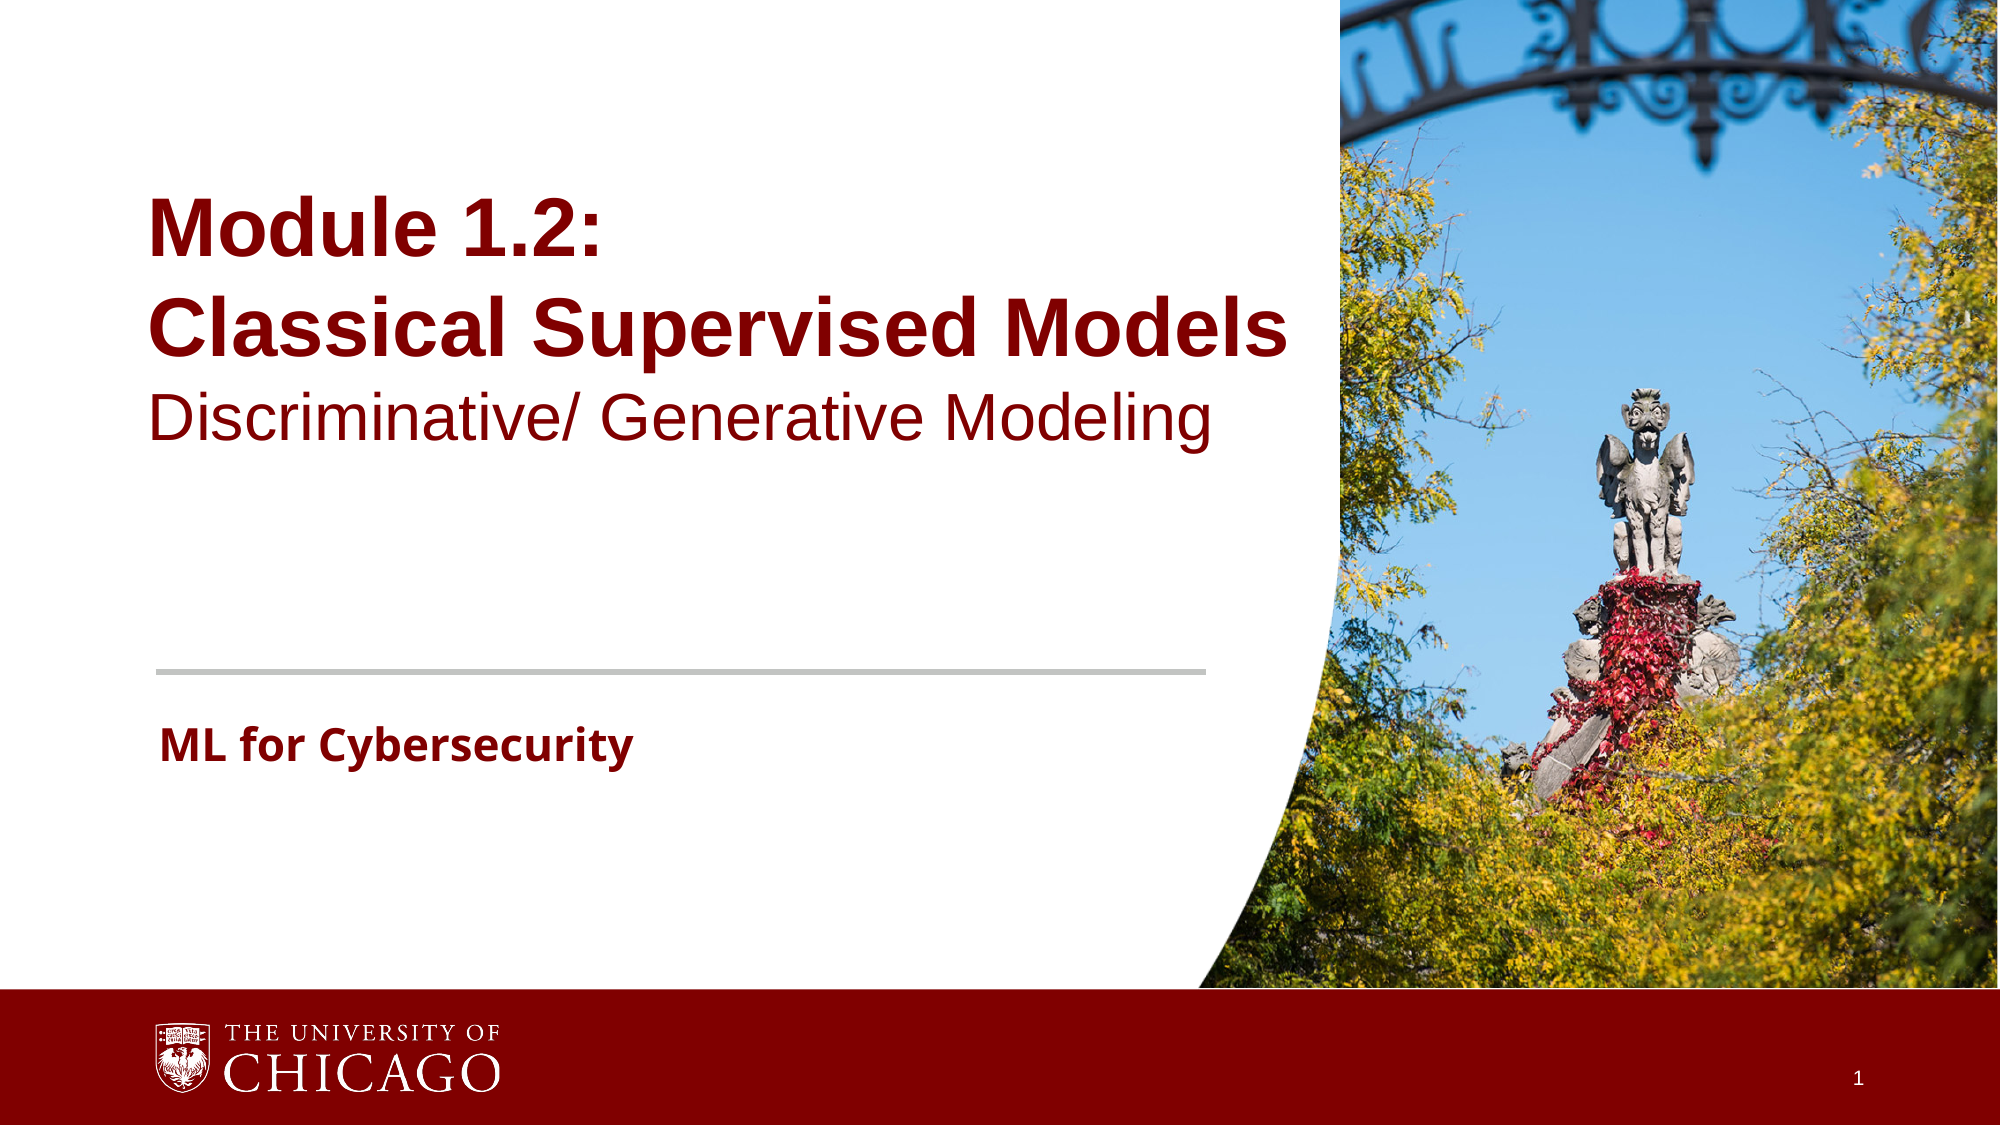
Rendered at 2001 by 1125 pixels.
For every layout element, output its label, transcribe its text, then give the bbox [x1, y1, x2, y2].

text_box Module 1.2: Classical Supervised Models Discriminative/ Generative Modeling [133, 69, 1505, 461]
text_box ML for Cybersecurity [143, 694, 1251, 893]
slide_number 1 [1412, 1046, 1880, 1107]
picture [0, 0, 1998, 989]
